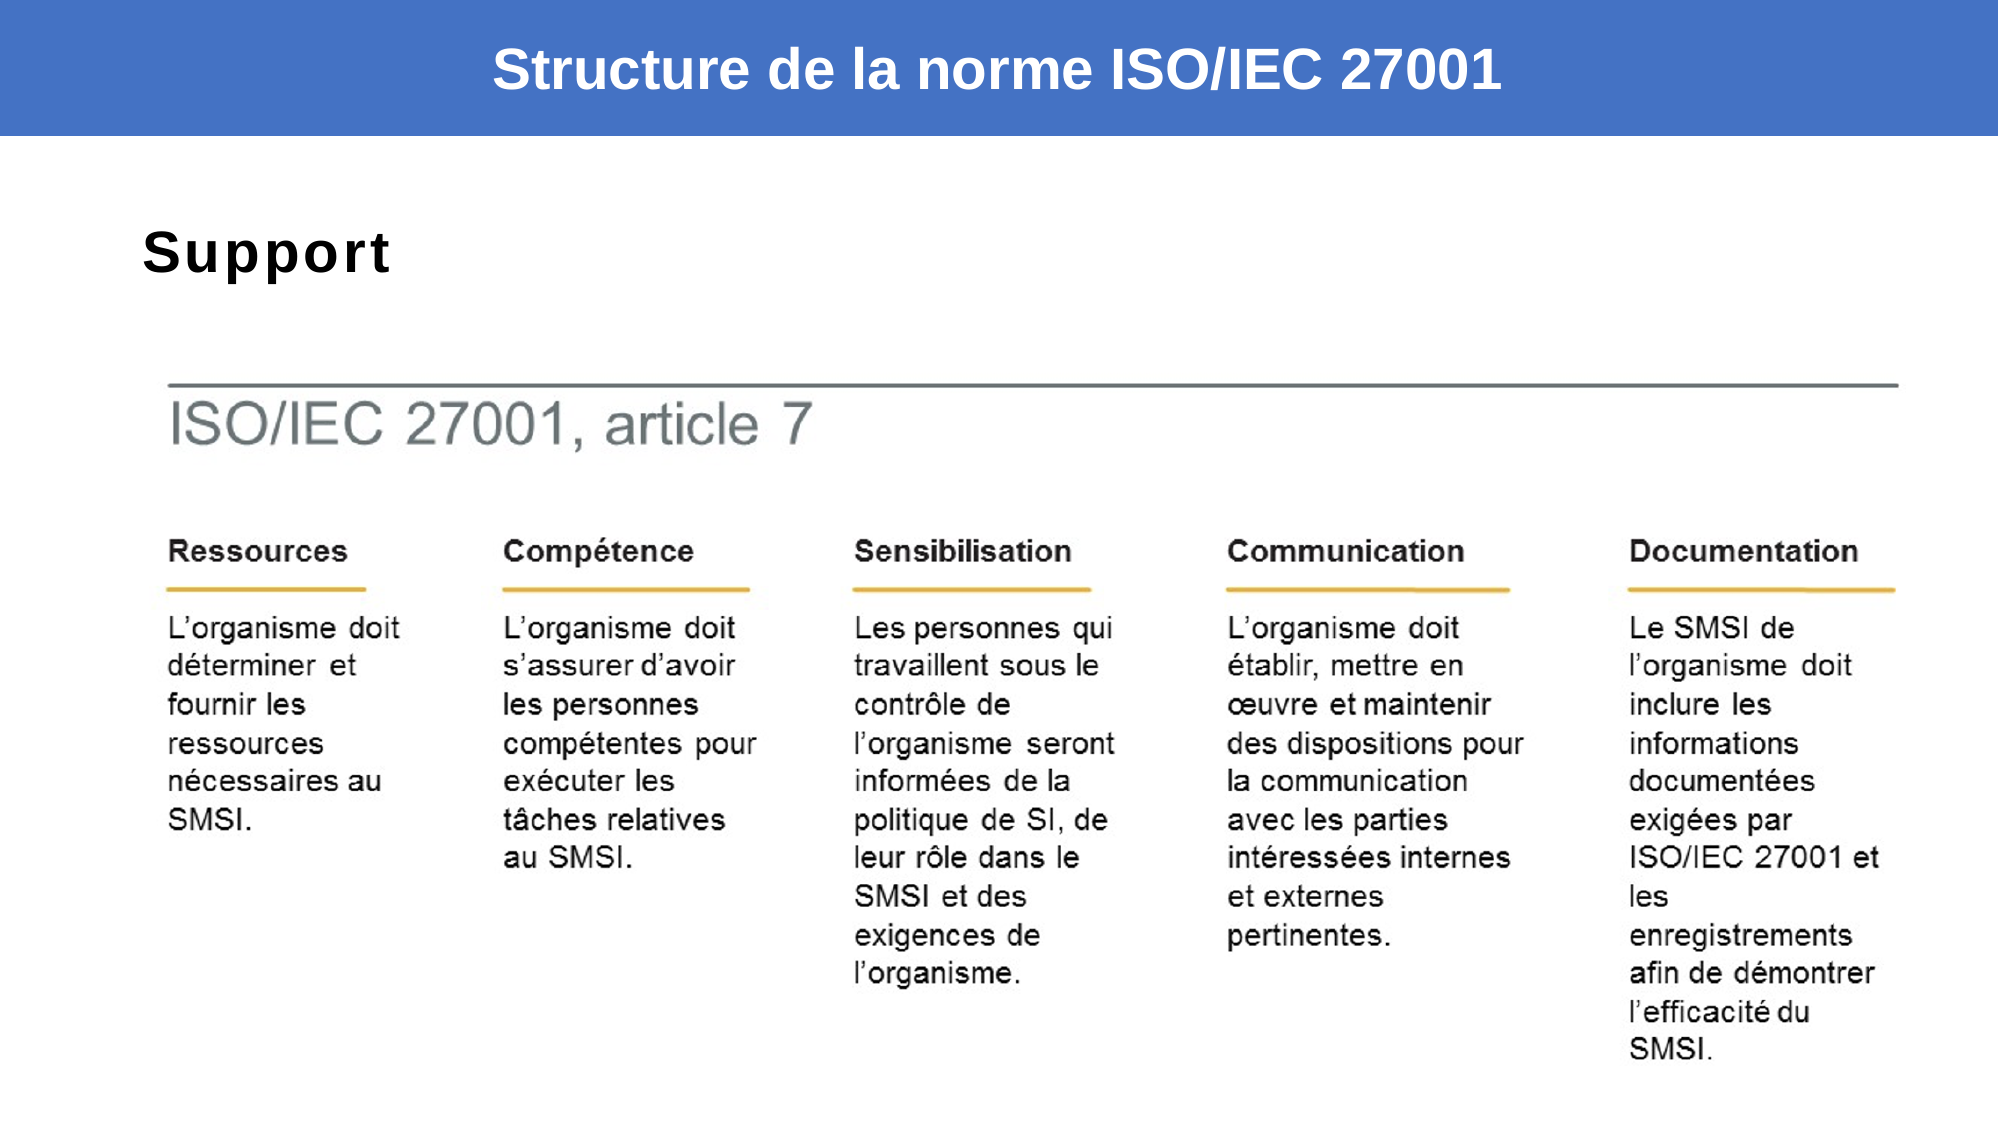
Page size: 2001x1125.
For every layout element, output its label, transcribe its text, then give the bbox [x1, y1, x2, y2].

title Support [0, 155, 1378, 344]
text_box Structure de la norme ISO/IEC 27001 [0, 0, 2000, 139]
picture [149, 356, 1906, 1080]
